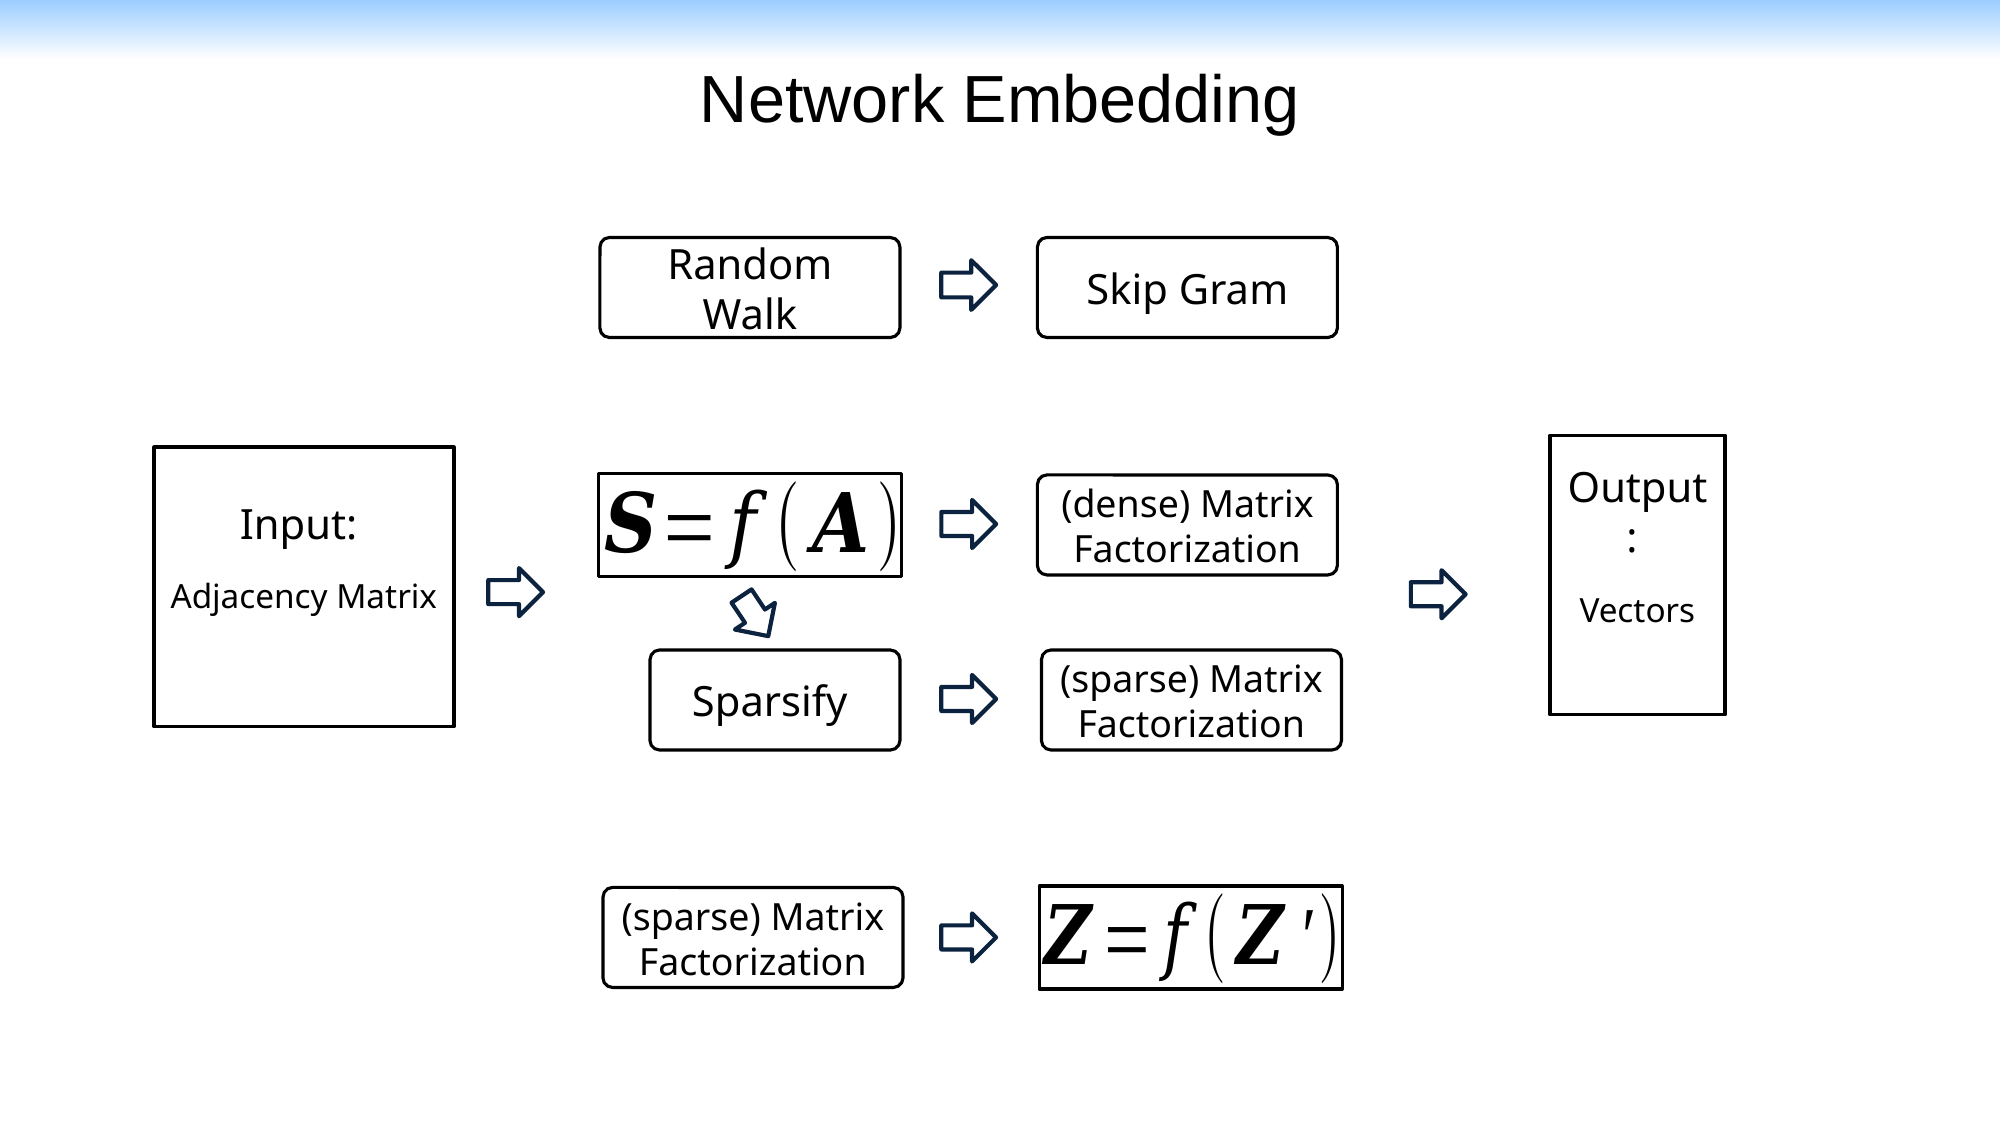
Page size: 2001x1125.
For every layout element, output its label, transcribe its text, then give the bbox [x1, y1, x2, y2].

text_box [939, 258, 999, 312]
text_box Skip Gram [1035, 235, 1340, 340]
text_box (dense) Matrix Factorization [1035, 472, 1340, 578]
text_box [729, 587, 777, 639]
text_box [486, 566, 546, 619]
title Network Embedding [54, 30, 1946, 162]
text_box [1408, 568, 1468, 621]
text_box [939, 498, 999, 550]
text_box (sparse) Matrix Factorization [1039, 647, 1344, 753]
text_box [939, 911, 999, 964]
text_box Random Walk [597, 235, 903, 340]
text_box (sparse) Matrix Factorization [600, 885, 906, 990]
text_box [939, 673, 999, 725]
